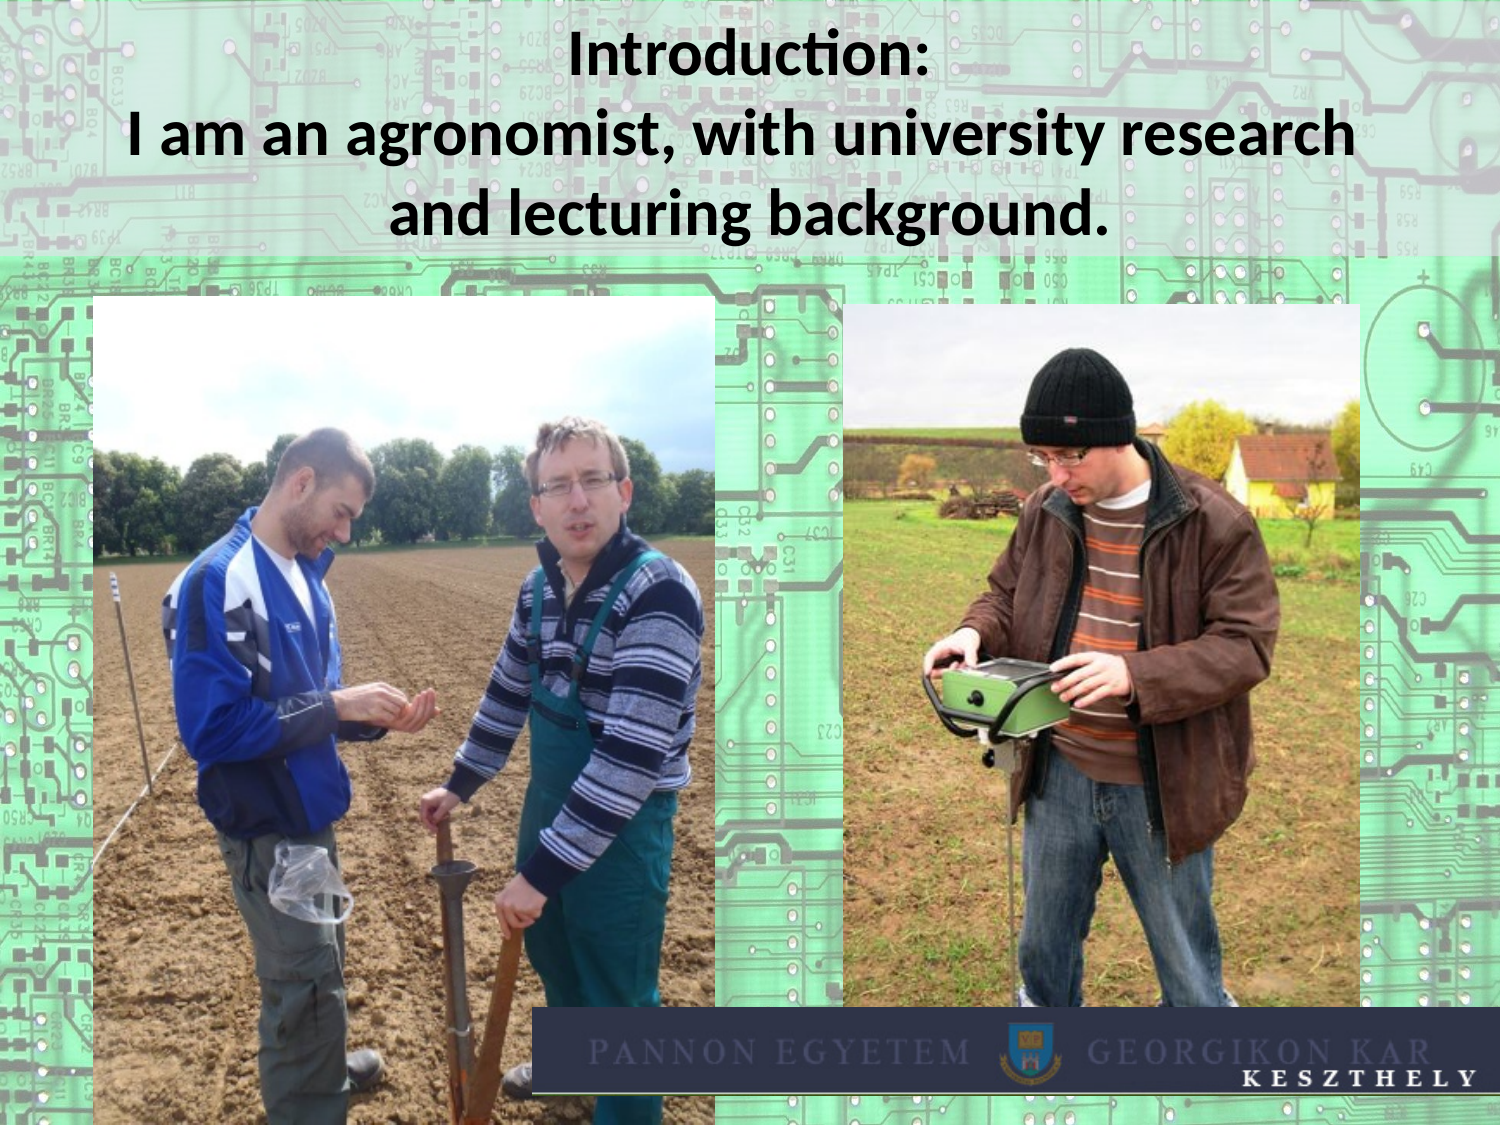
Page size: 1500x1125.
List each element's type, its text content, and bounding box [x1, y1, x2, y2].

text_box Introduction: I am an agronomist, with university research and lecturing background. [0, 1, 1500, 257]
picture [0, 257, 1500, 1125]
